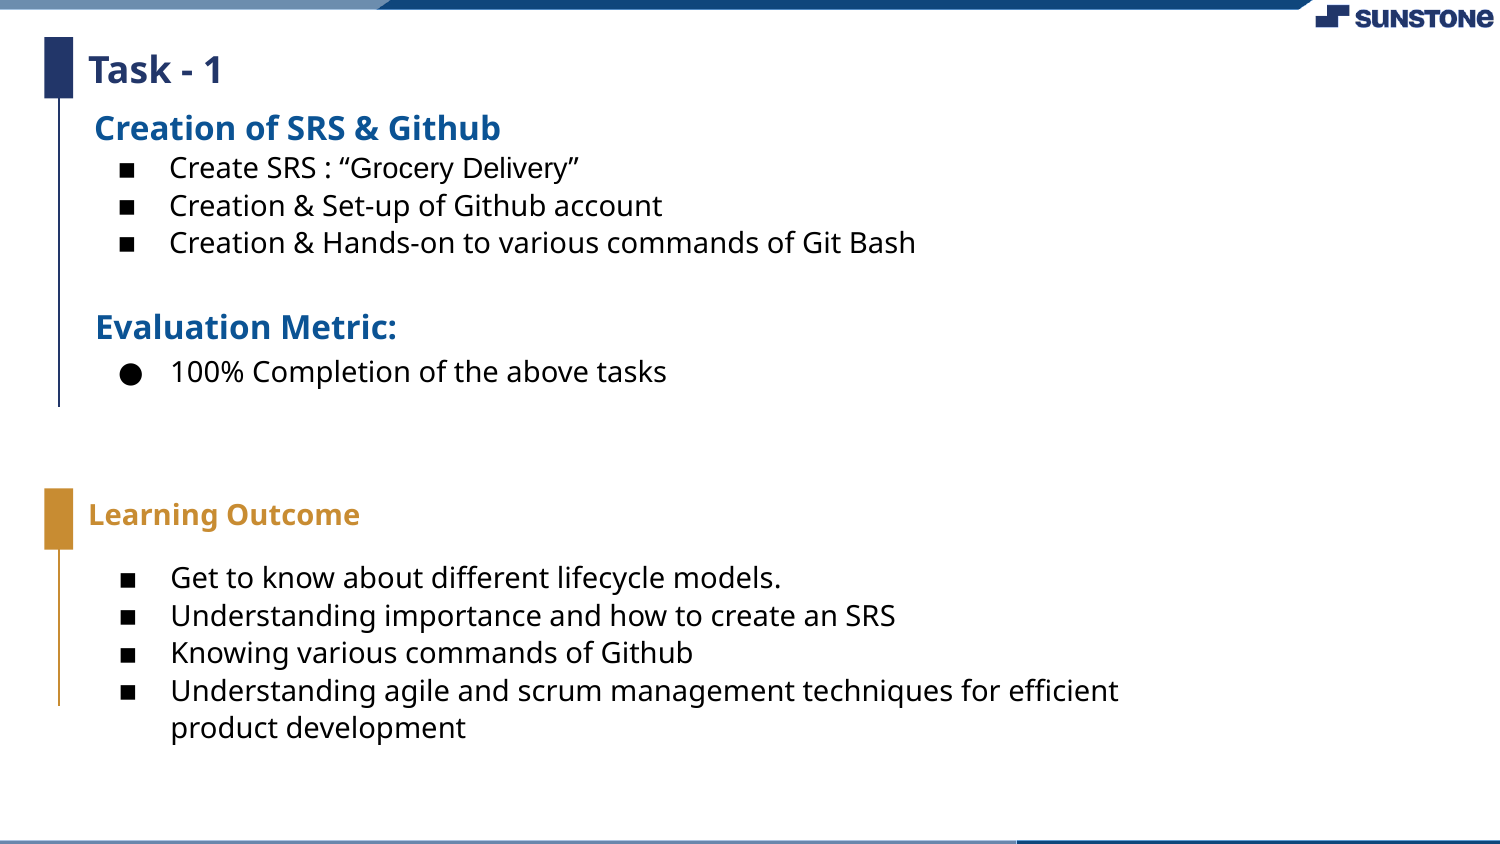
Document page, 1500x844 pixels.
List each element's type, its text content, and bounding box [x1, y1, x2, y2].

text_box Task - 1 [73, 38, 505, 92]
text_box Evaluation Metric: [80, 298, 834, 351]
text_box Learning Outcome [73, 488, 505, 541]
picture [0, 0, 1500, 844]
list Creation of SRS & Github Create SRS : “Grocery Delivery” Creation & Set-up of Github account Creation & Hands-on to various commands of Git Bash [79, 96, 1210, 322]
list Get to know about different lifecycle models. Understanding importance and how to create an SRS Knowing various commands of Github Understanding agile and scrum management techniques for efficient product development [80, 549, 1237, 738]
text_box 100% Completion of the above tasks [80, 351, 834, 399]
